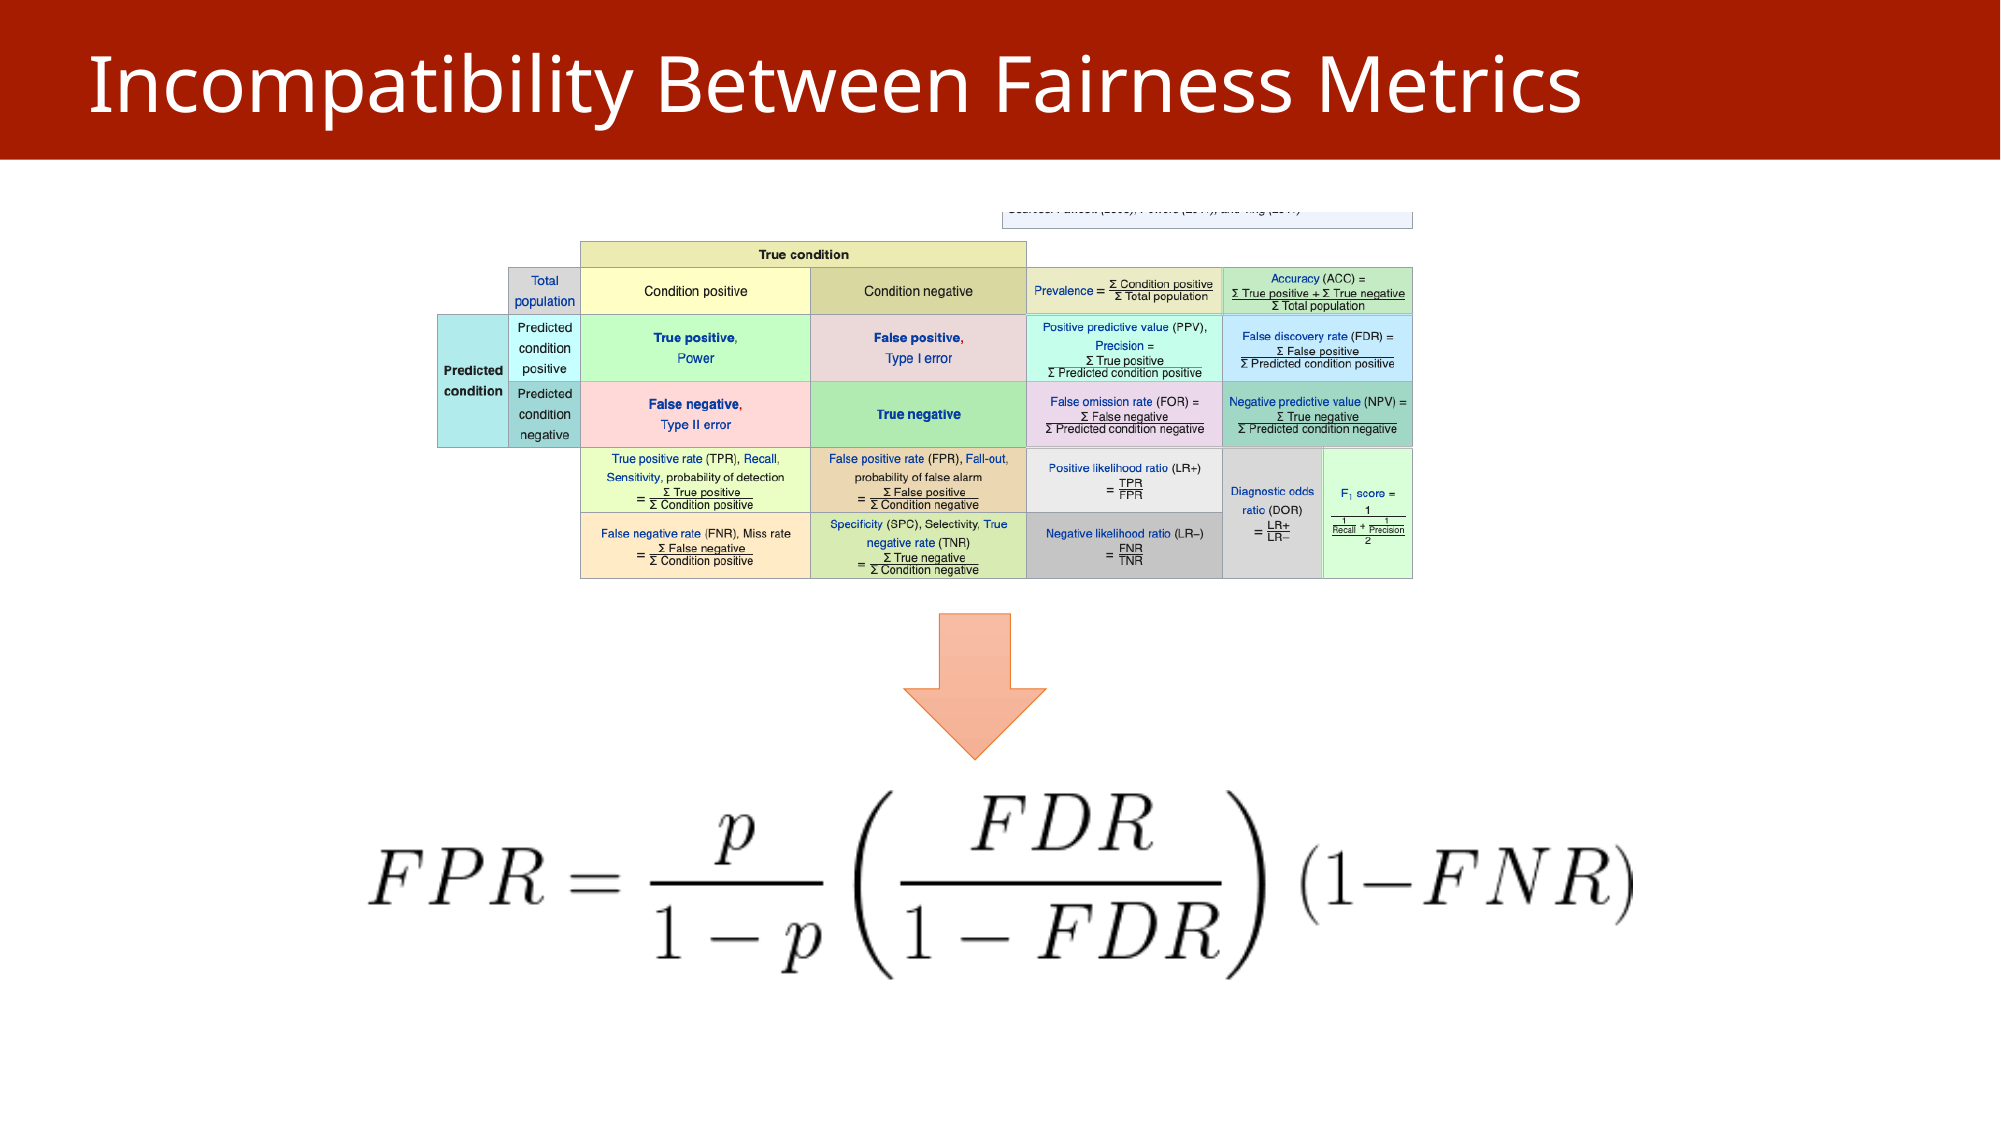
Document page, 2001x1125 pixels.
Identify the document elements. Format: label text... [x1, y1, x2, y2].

title Incompatibility Between Fairness Metrics [68, 14, 1932, 140]
picture [421, 212, 1422, 595]
text_box [902, 613, 1048, 761]
picture [367, 790, 1633, 982]
